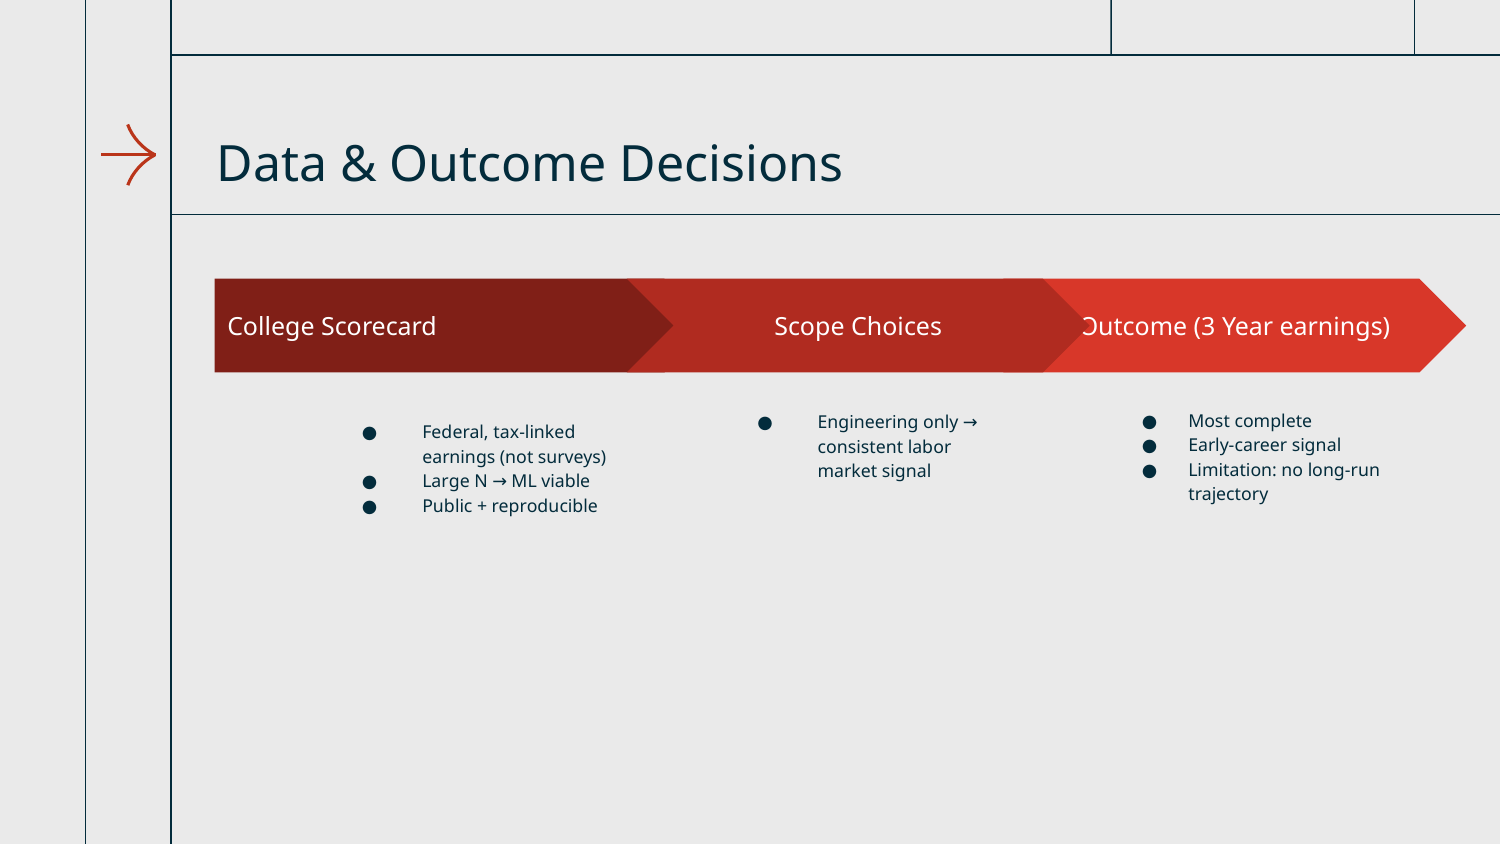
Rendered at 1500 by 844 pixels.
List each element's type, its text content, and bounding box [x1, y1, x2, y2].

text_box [626, 278, 1090, 767]
title Data & Outcome Decisions [176, 109, 1415, 213]
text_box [214, 278, 625, 767]
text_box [1090, 278, 1467, 759]
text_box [97, 127, 159, 183]
